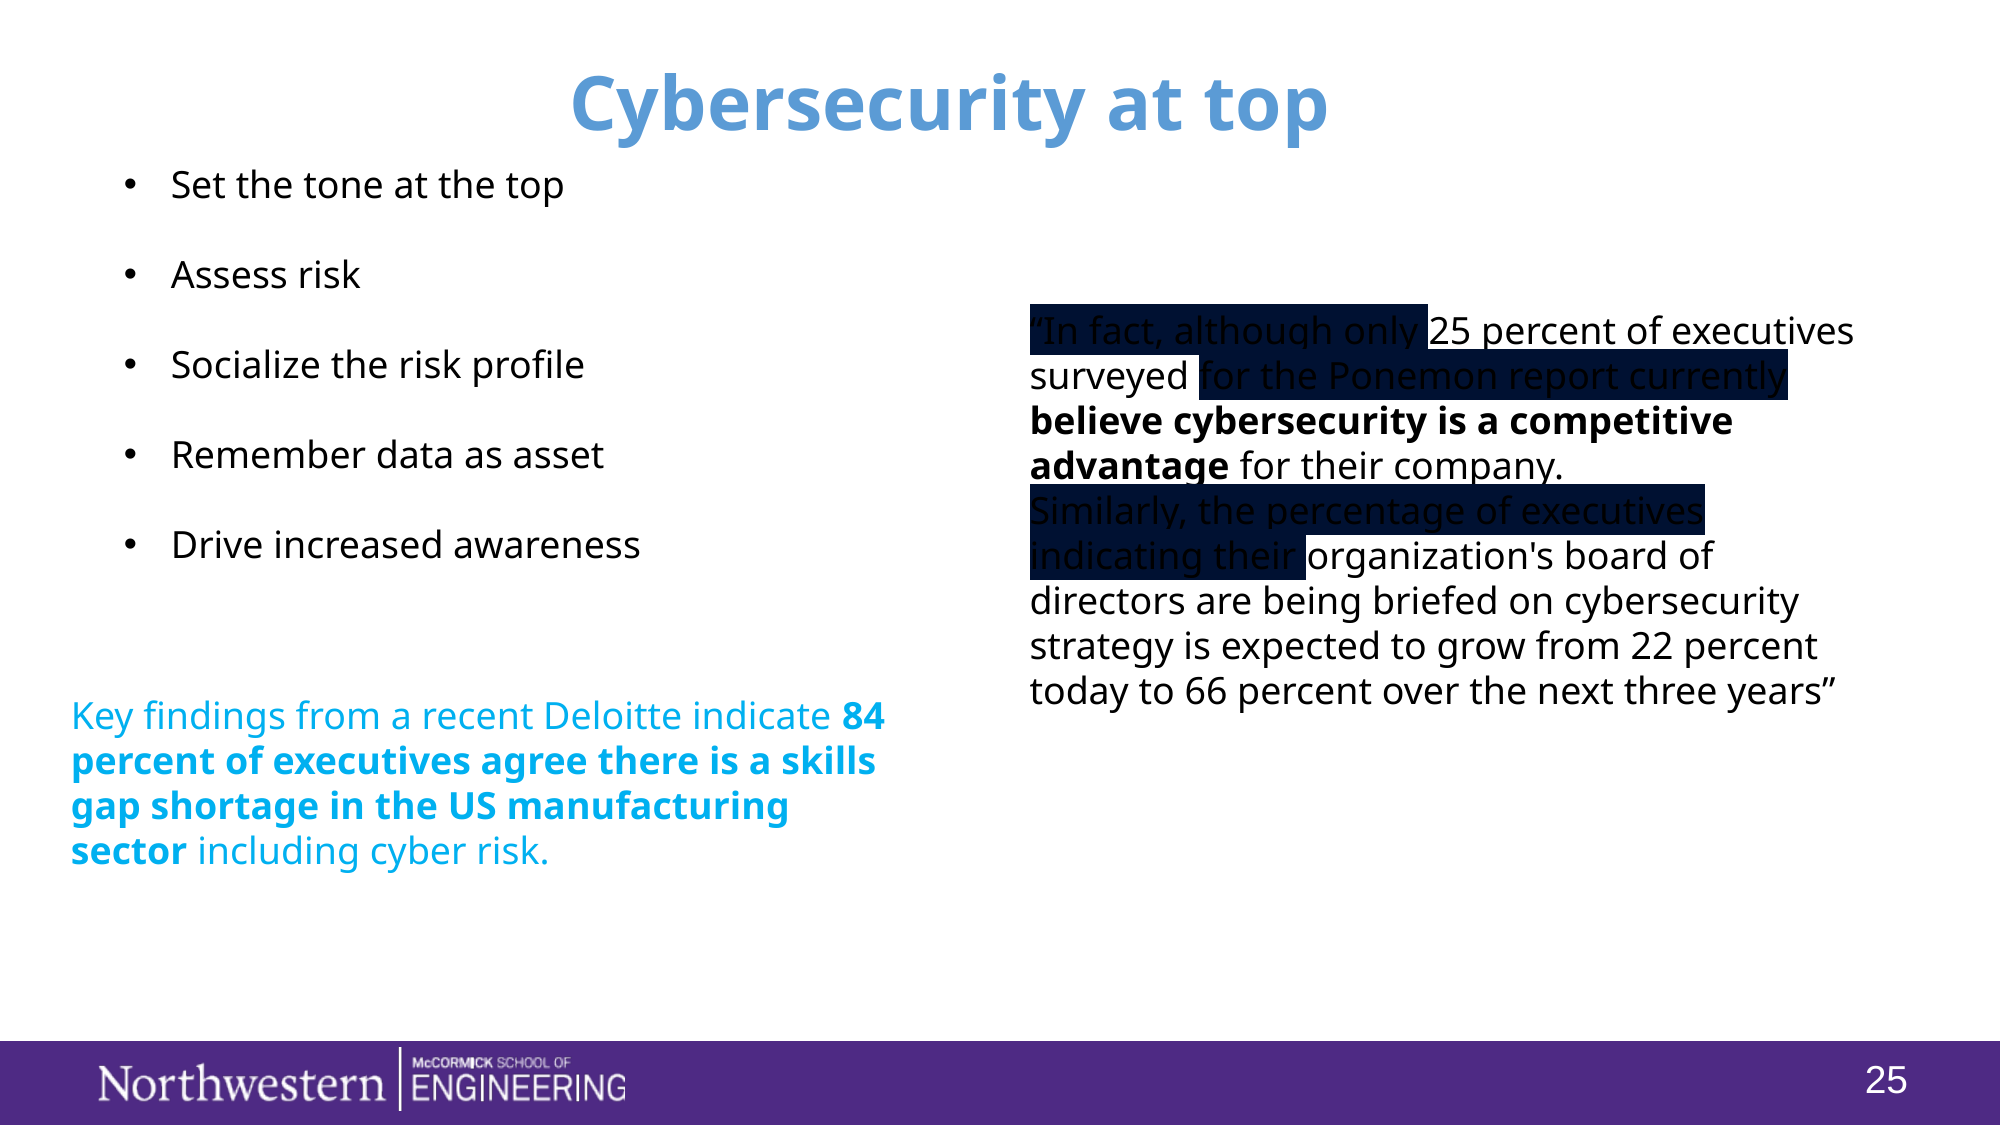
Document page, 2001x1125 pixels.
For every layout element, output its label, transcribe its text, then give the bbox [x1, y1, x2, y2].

text_box Key findings from a recent Deloitte indicate 84 percent of executives agree there is a skills gap shortage in the US manufacturing sector including cyber risk. [55, 684, 929, 880]
text_box Set the tone at the top Assess risk Socialize the risk profile Remember data as asset Drive increased awareness [109, 154, 778, 619]
text_box Cybersecurity at top [554, 48, 1345, 153]
text_box “In fact, although only 25 percent of executives surveyed for the Ponemon report currently believe cybersecurity is a competitive advantage for their company. Similarly, the percentage of executives indicating their organization's board of directors are being briefed on cybersecurity strategy is expected to grow from 22 percent today to 66 percent over the next three years” [1014, 254, 1891, 720]
